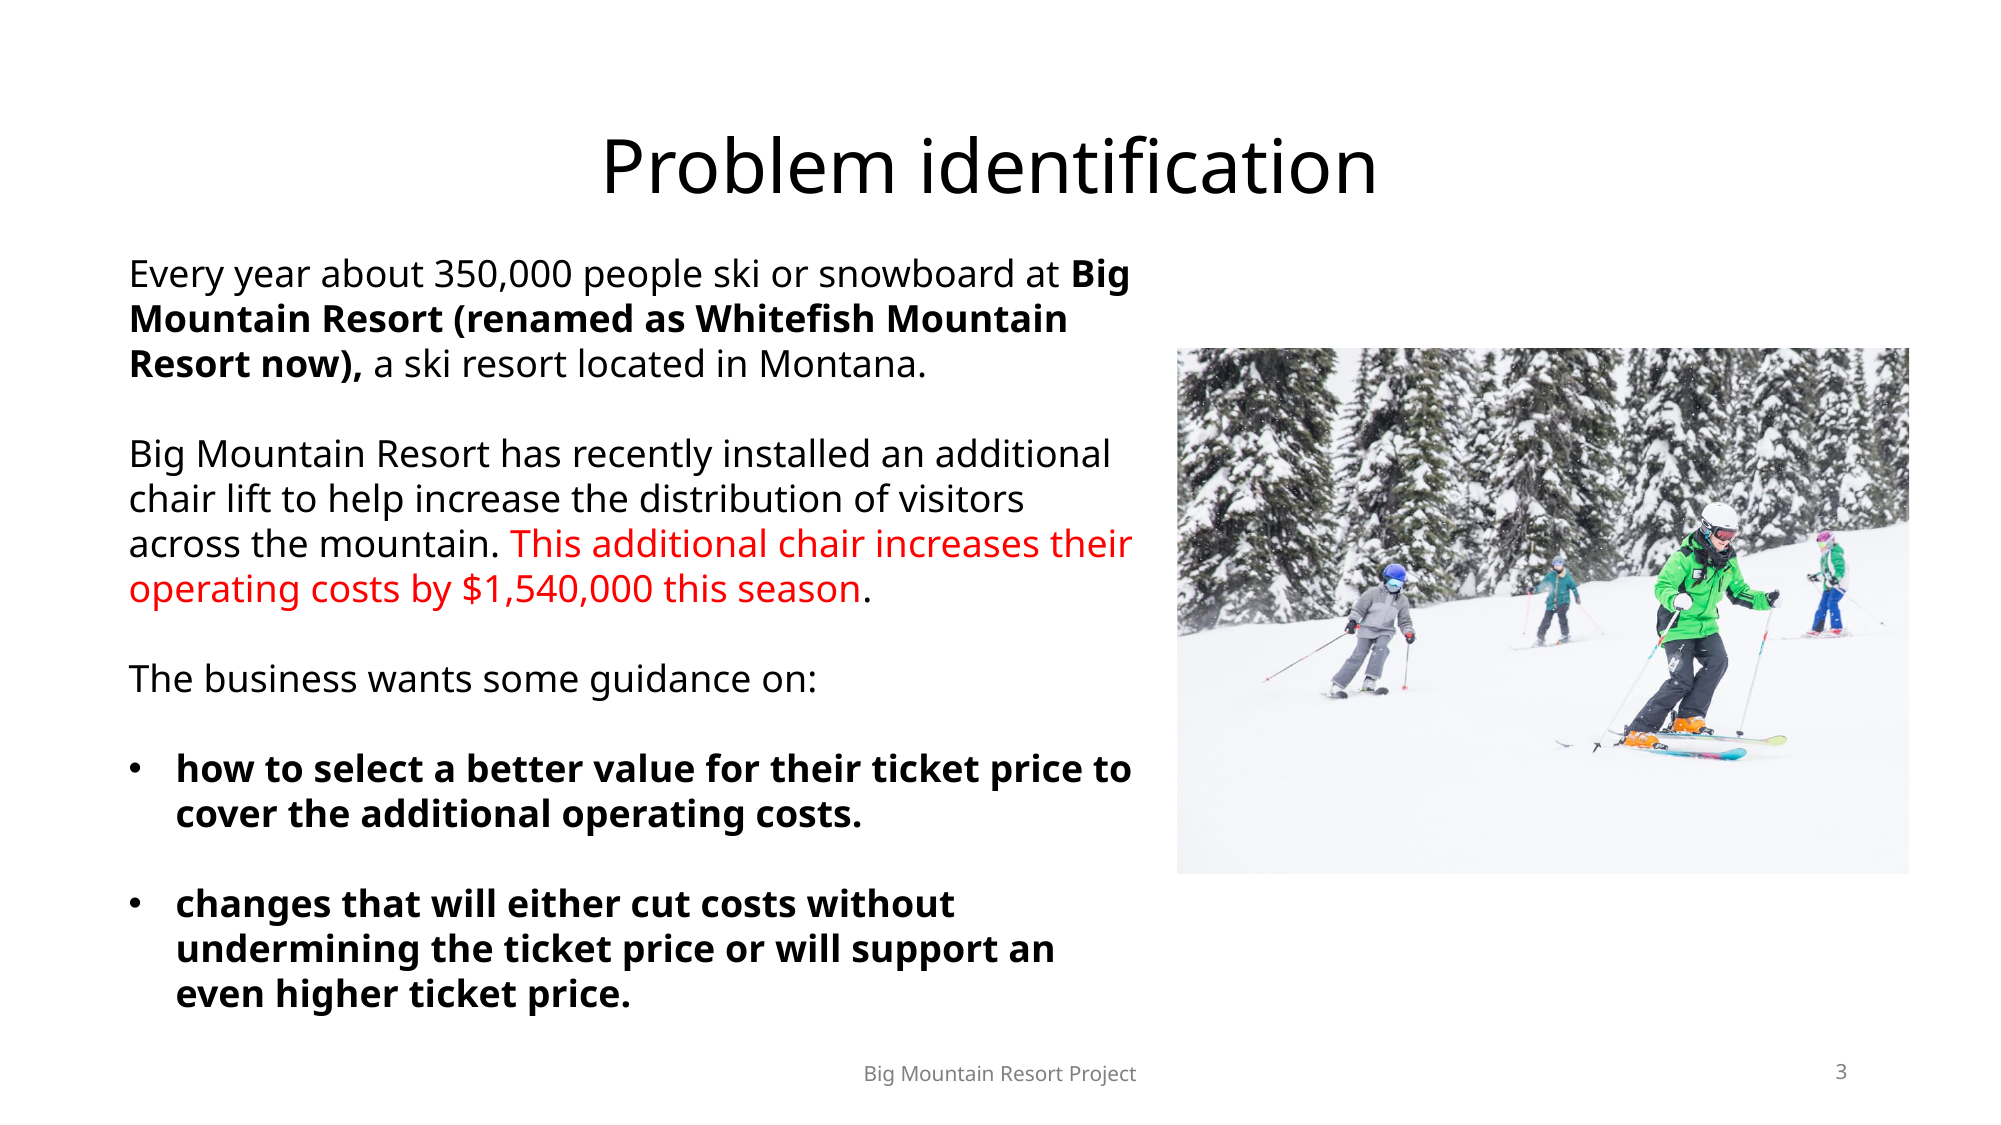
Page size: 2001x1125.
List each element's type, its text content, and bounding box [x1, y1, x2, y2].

footer Big Mountain Resort Project [662, 1042, 1338, 1103]
slide_number 3 [1412, 1042, 1863, 1103]
text_box Every year about 350,000 people ski or snowboard at Big Mountain Resort (renamed as Whitefish Mountain Resort now), a ski resort located in Montana. Big Mountain Resort has recently installed an additional chair lift to help increase the distribution of visitors across the mountain. This additional chair increases their operating costs by $1,540,000 this season. The business wants some guidance on: how to select a better value for their ticket price to cover the additional operating costs. changes that will either cut costs without undermining the ticket price or will support an even higher ticket price. [113, 242, 1162, 1023]
picture [1177, 348, 1910, 874]
title Problem identification [137, 117, 1863, 223]
